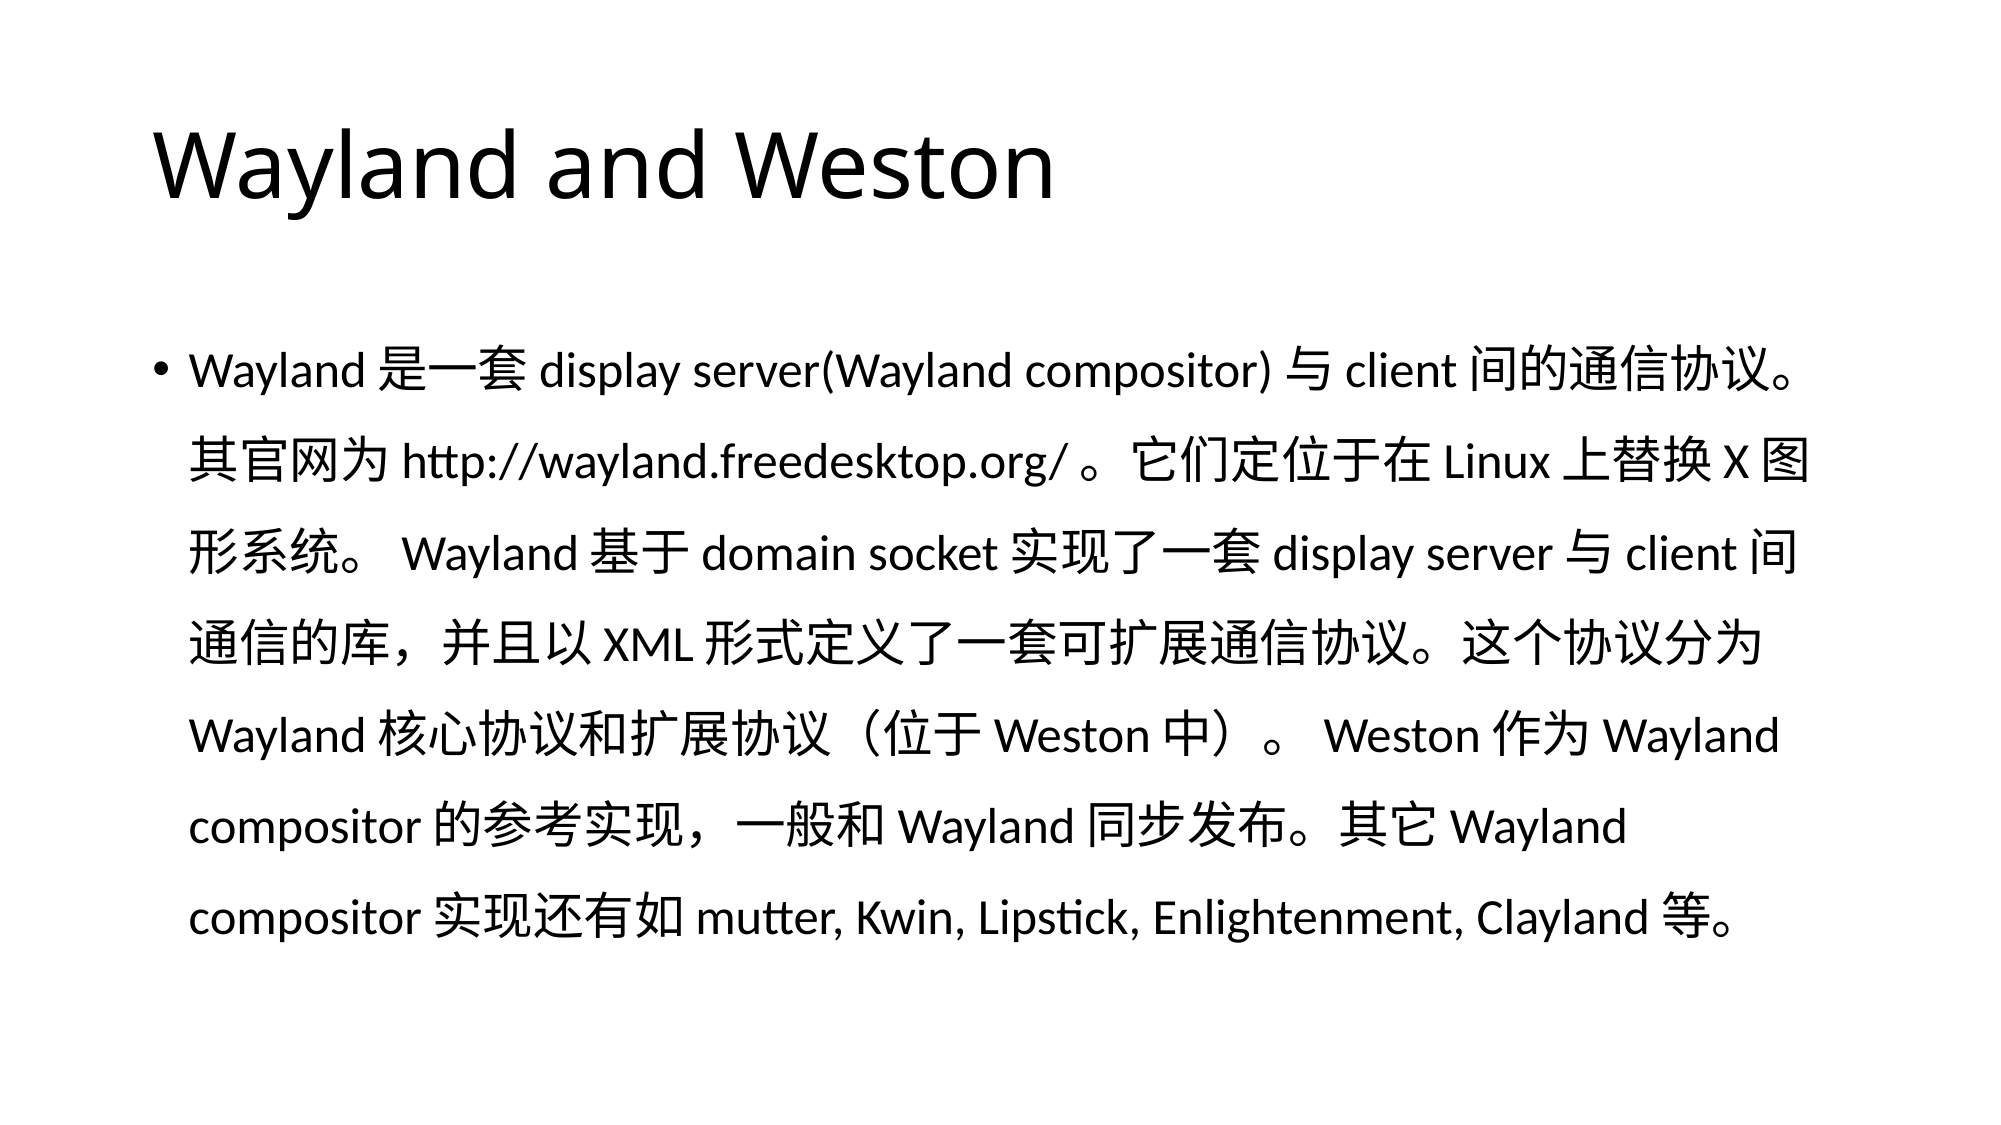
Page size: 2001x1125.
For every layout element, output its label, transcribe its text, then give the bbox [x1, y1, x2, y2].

list Wayland是一套display server(Wayland compositor)与client间的通信协议。其官网为http://wayland.freedesktop.org/。它们定位于在Linux上替换X图形系统。Wayland基于domain socket实现了一套display server与client间通信的库，并且以XML形式定义了一套可扩展通信协议。这个协议分为Wayland核心协议和扩展协议（位于Weston中）。Weston作为Wayland compositor的参考实现，一般和Wayland同步发布。其它Wayland compositor实现还有如mutter, Kwin, Lipstick, Enlightenment, Clayland等。 [137, 299, 1863, 1014]
title Wayland and Weston [137, 59, 1863, 278]
